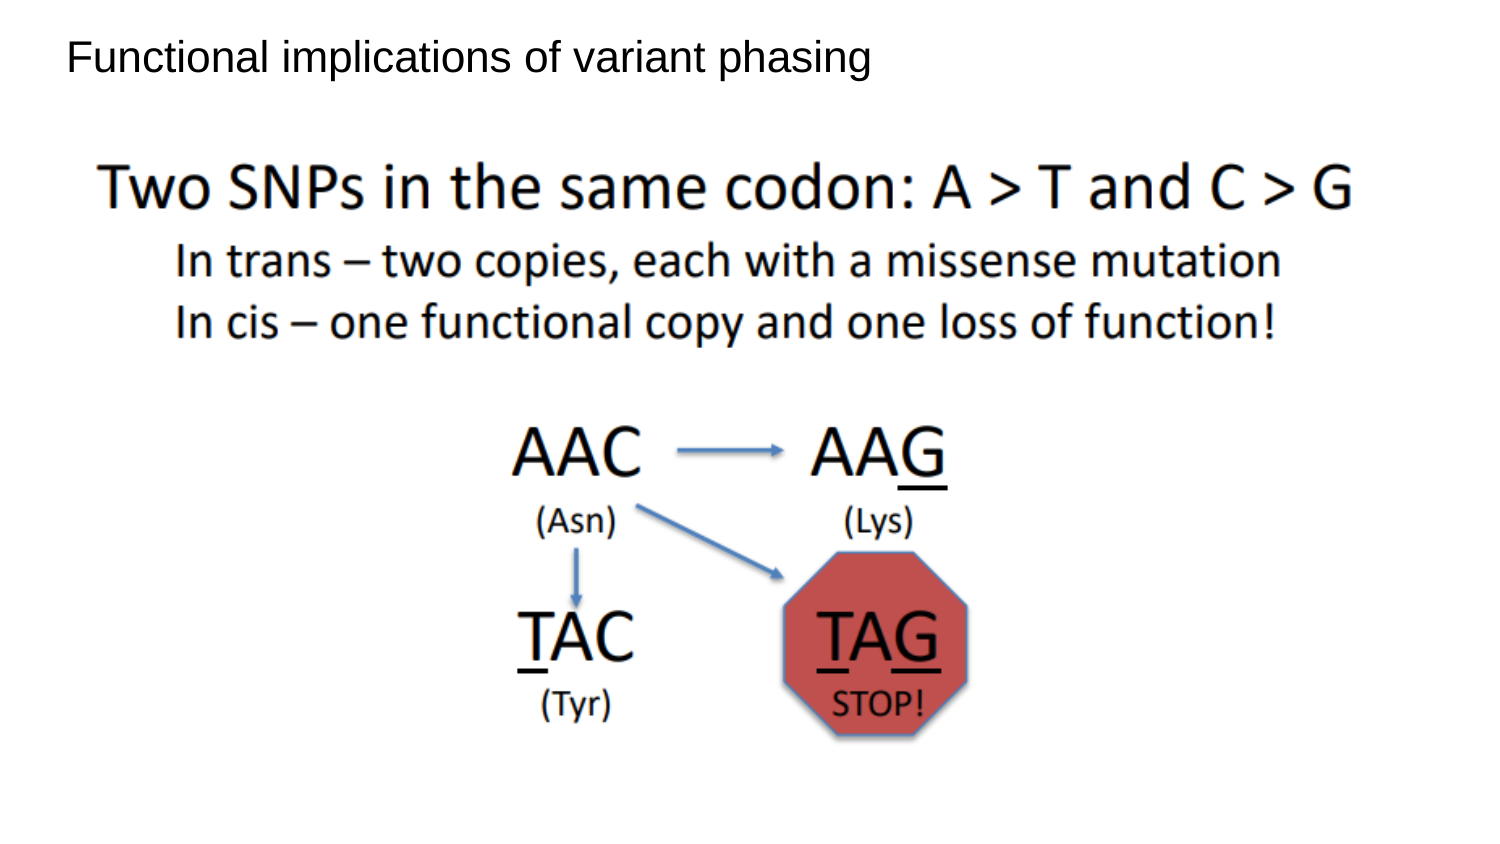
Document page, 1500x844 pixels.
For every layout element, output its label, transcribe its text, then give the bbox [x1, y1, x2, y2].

picture [92, 126, 1393, 758]
title Functional implications of variant phasing [51, 12, 1449, 96]
